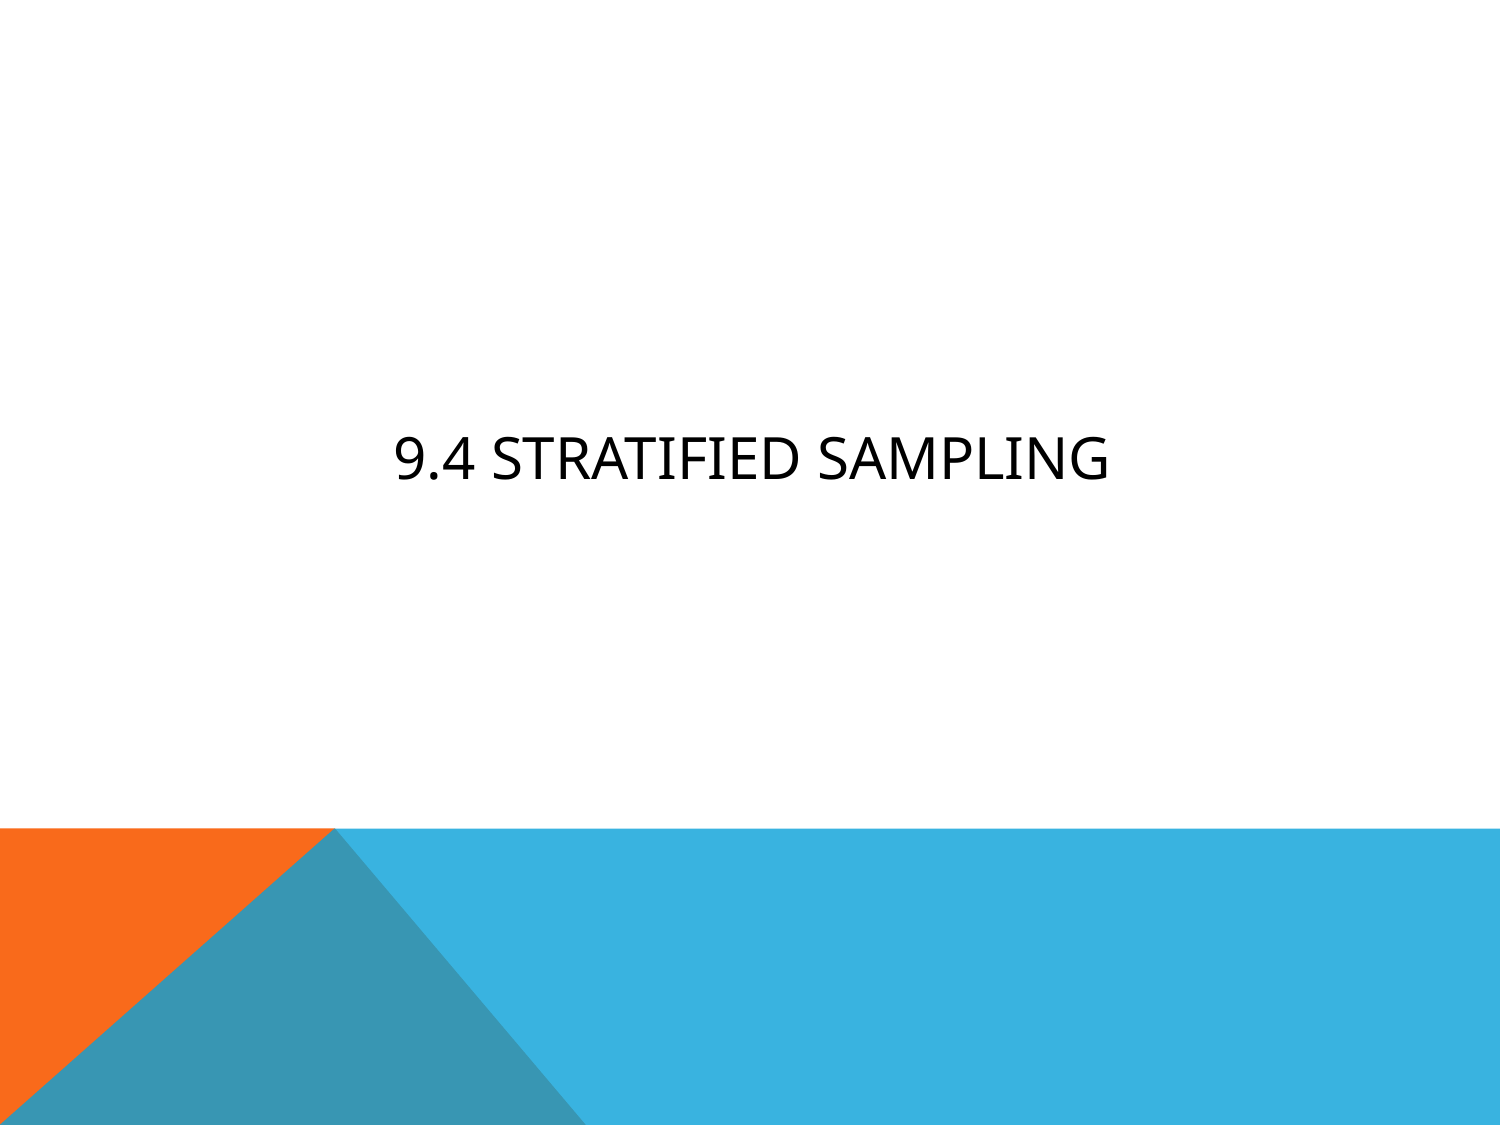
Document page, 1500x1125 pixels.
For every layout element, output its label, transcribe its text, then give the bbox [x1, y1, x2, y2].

title 9.4 Stratified Sampling [135, 160, 1370, 752]
